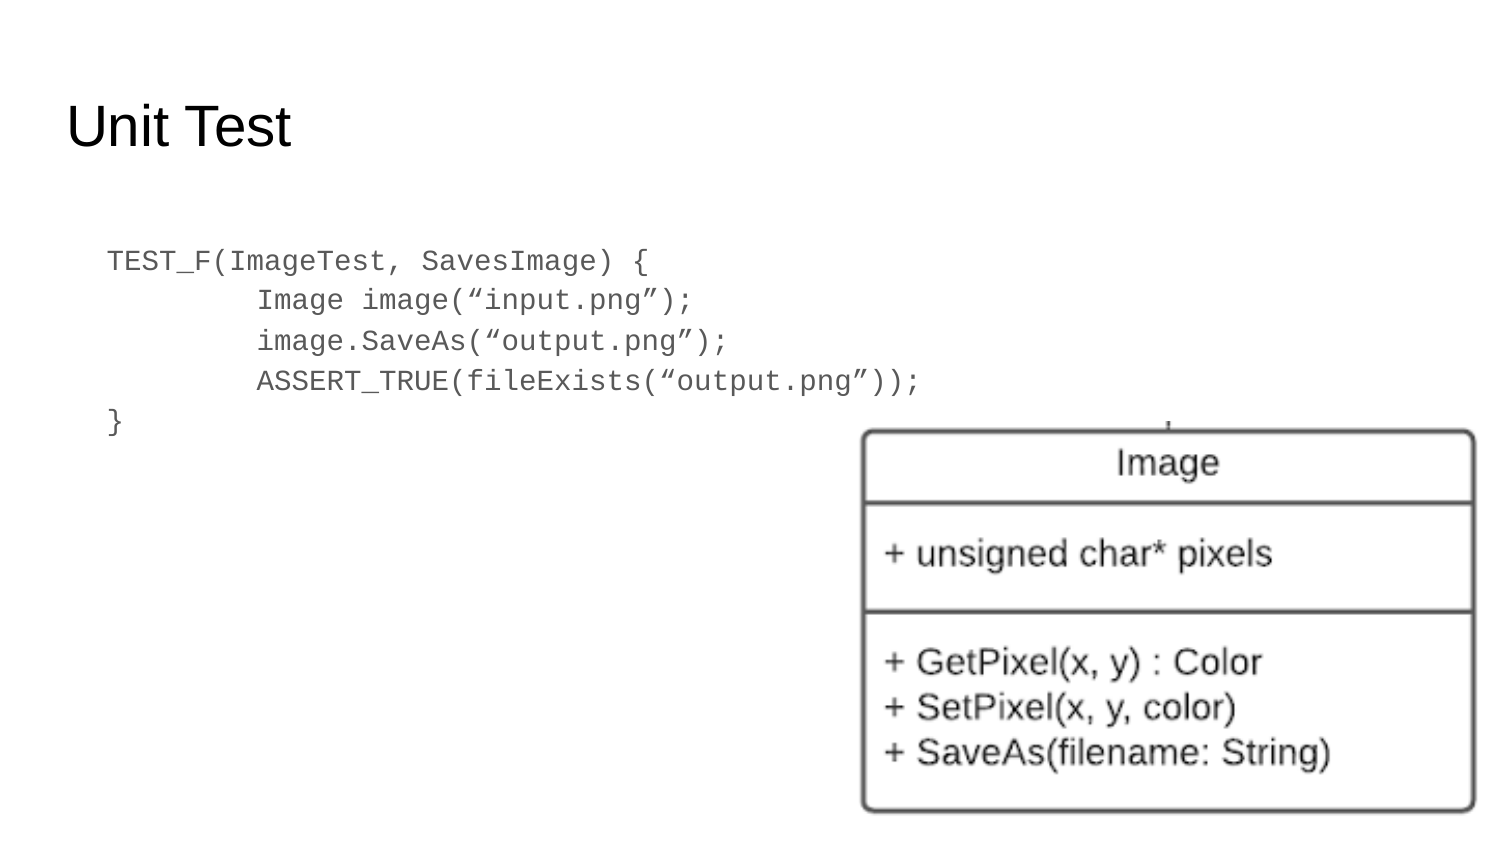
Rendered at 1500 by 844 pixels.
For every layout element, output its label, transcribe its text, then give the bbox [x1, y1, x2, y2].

list TEST_F(ImageTest, SavesImage) { Image image(“input.png”); image.SaveAs(“output.png”); ASSERT_TRUE(fileExists(“output.png”)); } [68, 220, 956, 525]
title Unit Test [51, 72, 1449, 167]
picture [858, 421, 1487, 823]
